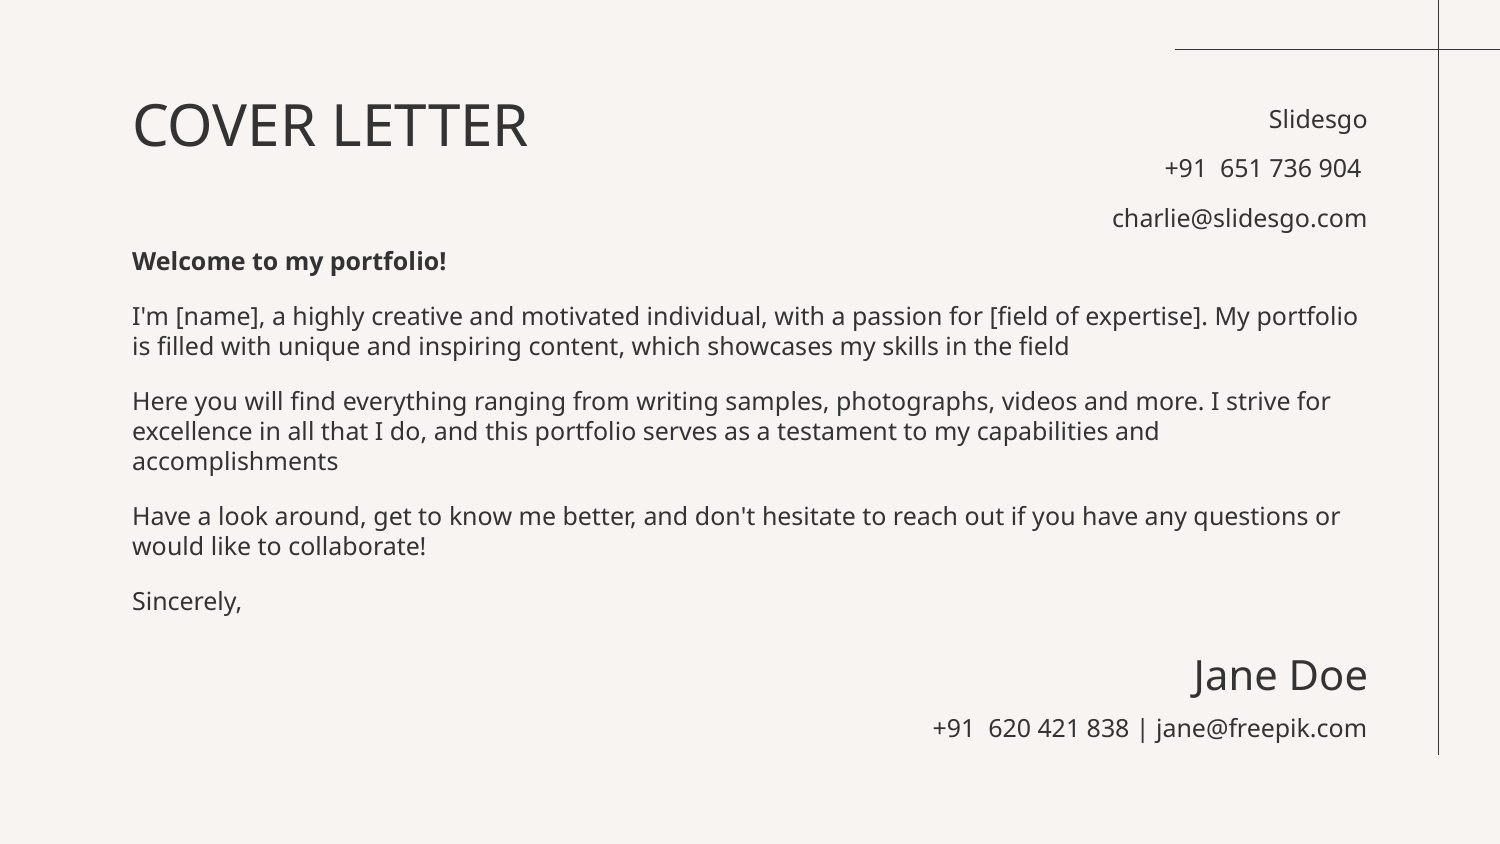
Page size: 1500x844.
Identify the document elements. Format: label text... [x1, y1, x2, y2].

text_box charlie@slidesgo.com [764, 187, 1383, 231]
text_box Jane Doe [1071, 641, 1383, 708]
list Welcome to my portfolio! I'm [name], a highly creative and motivated individual, with a passion for [field of expertise]. My portfolio is filled with unique and inspiring content, which showcases my skills in the field Here you will find everything ranging from writing samples, photographs, videos and more. I strive for excellence in all that I do, and this portfolio serves as a testament to my capabilities and accomplishments Have a look around, get to know me better, and don't hesitate to reach out if you have any questions or would like to collaborate! Sincerely, [116, 230, 1383, 645]
text_box +91 651 736 904 [764, 138, 1383, 182]
title COVER LETTER [116, 72, 878, 167]
text_box Slidesgo [764, 88, 1383, 132]
text_box +91 620 421 838 | jane@freepik.com [757, 708, 1383, 757]
